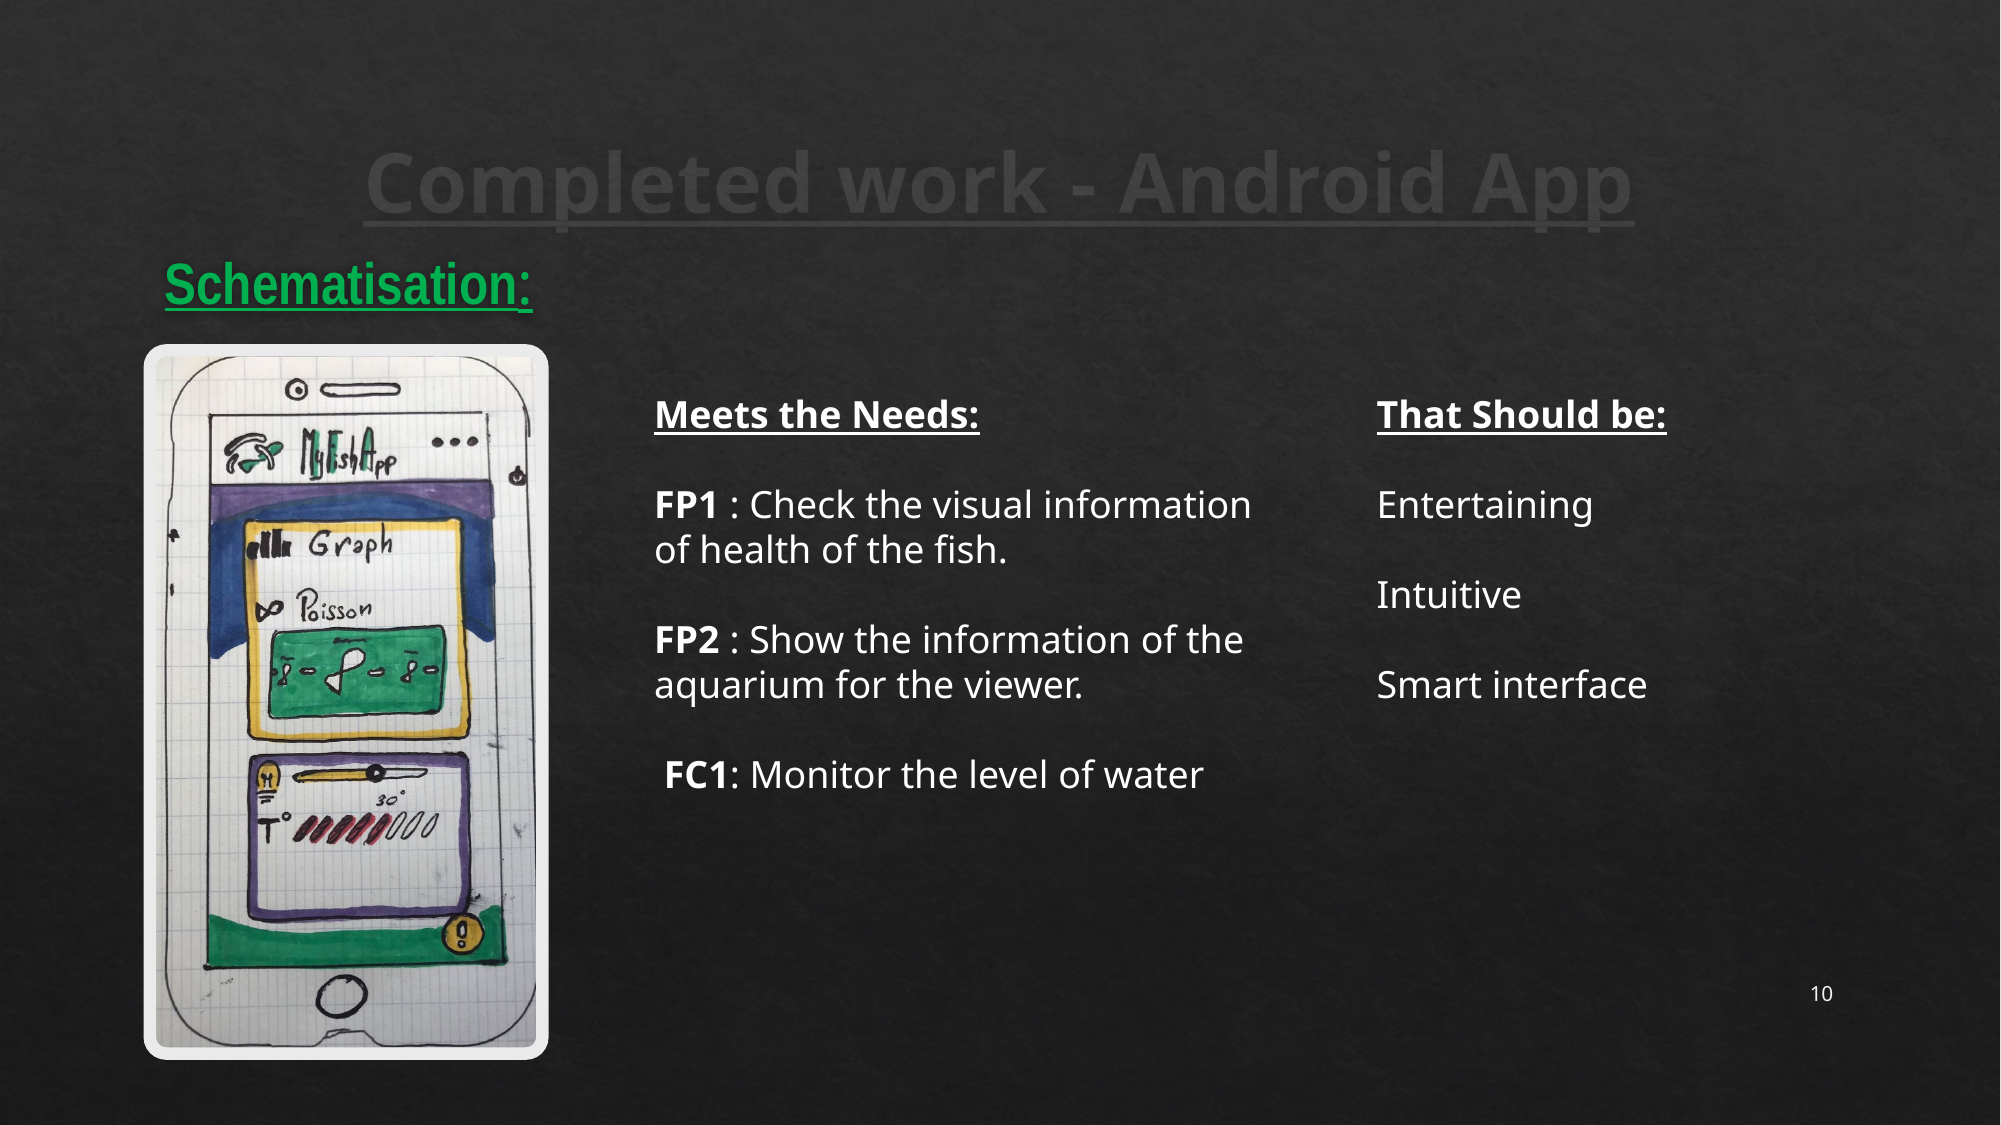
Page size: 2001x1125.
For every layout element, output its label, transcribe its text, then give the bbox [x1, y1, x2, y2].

picture [149, 350, 543, 1054]
text_box Meets the Needs: FP1 : Check the visual information of health of the fish. FP2 : Show the information of the aquarium for the viewer. FC1: Monitor the level of water [639, 384, 1293, 804]
list Schematisation: [149, 238, 1849, 950]
slide_number 10 [1724, 965, 1849, 1025]
title Completed work - Android App [149, 99, 1849, 234]
text_box That Should be: Entertaining Intuitive Smart interface [1361, 384, 1792, 714]
